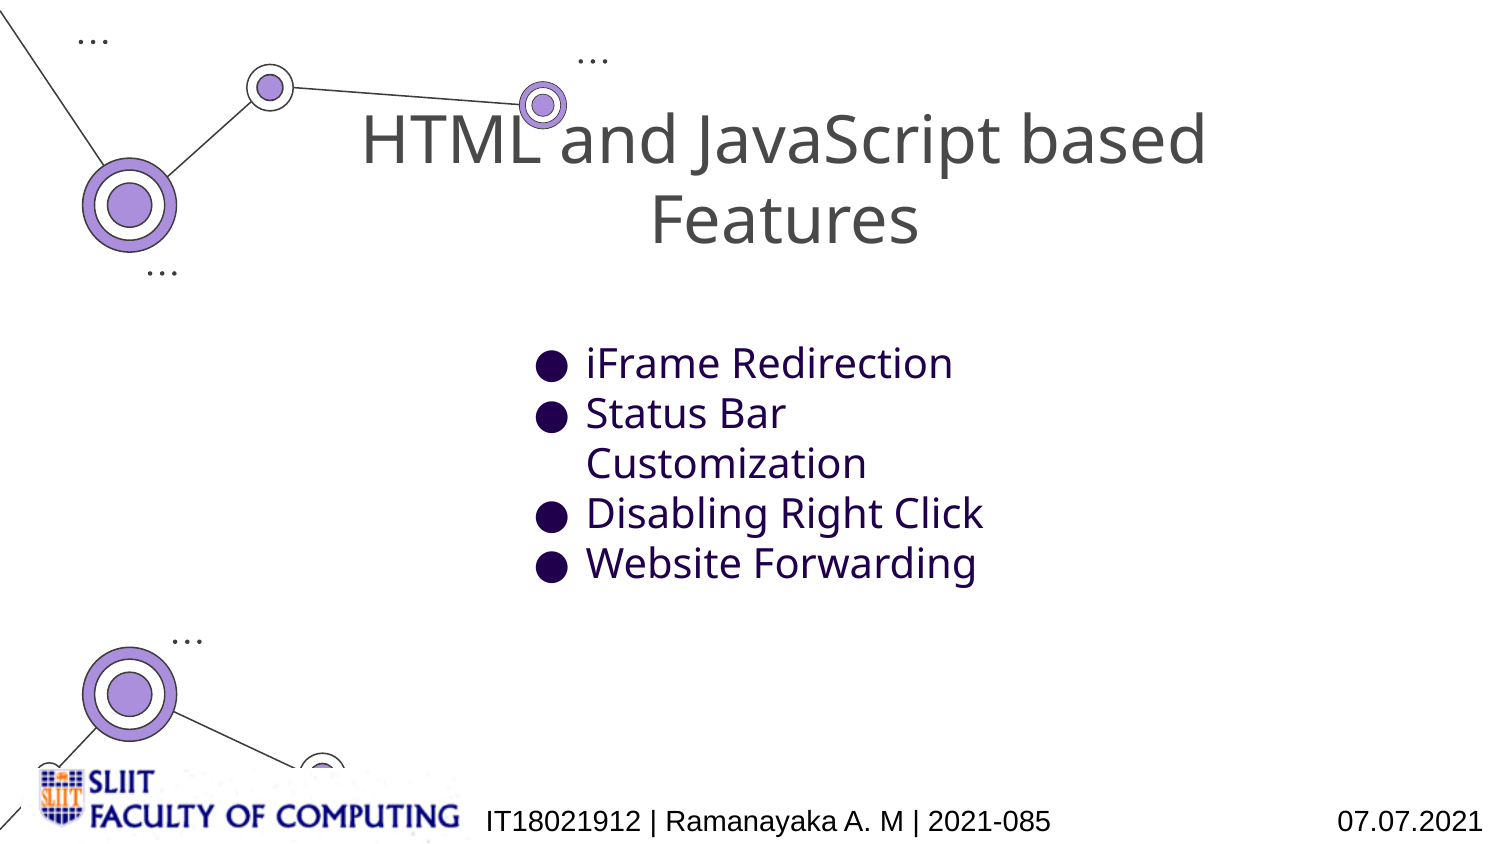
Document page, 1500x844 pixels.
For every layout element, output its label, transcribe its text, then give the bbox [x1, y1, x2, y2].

text_box IT18021912 | Ramanayaka A. M | 2021-085 07.07.2021 [476, 795, 1500, 844]
picture [20, 768, 472, 844]
list iFrame Redirection Status Bar Customization Disabling Right Click Website Forwarding [495, 321, 1034, 566]
title HTML and JavaScript based Features [297, 167, 1273, 272]
